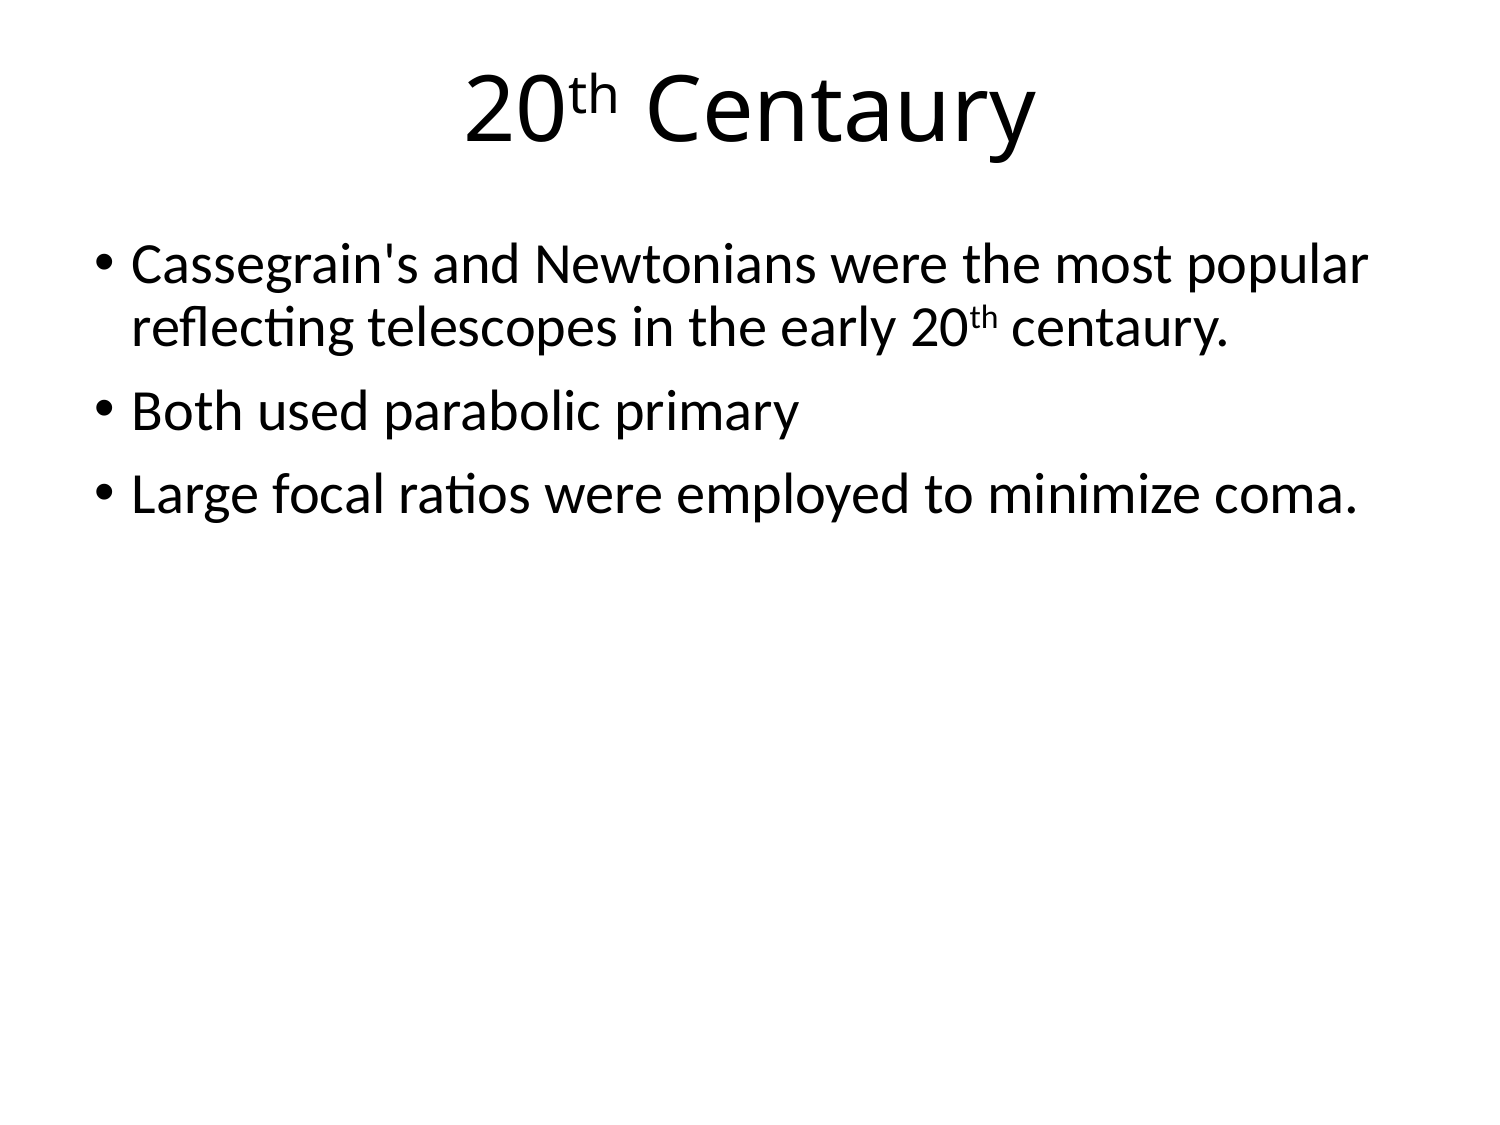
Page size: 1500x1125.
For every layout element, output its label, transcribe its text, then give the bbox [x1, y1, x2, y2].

title 20th Centaury [0, 40, 1500, 184]
list Cassegrain's and Newtonians were the most popular reflecting telescopes in the early 20th centaury. Both used parabolic primary Large focal ratios were employed to minimize coma. [79, 225, 1435, 1014]
